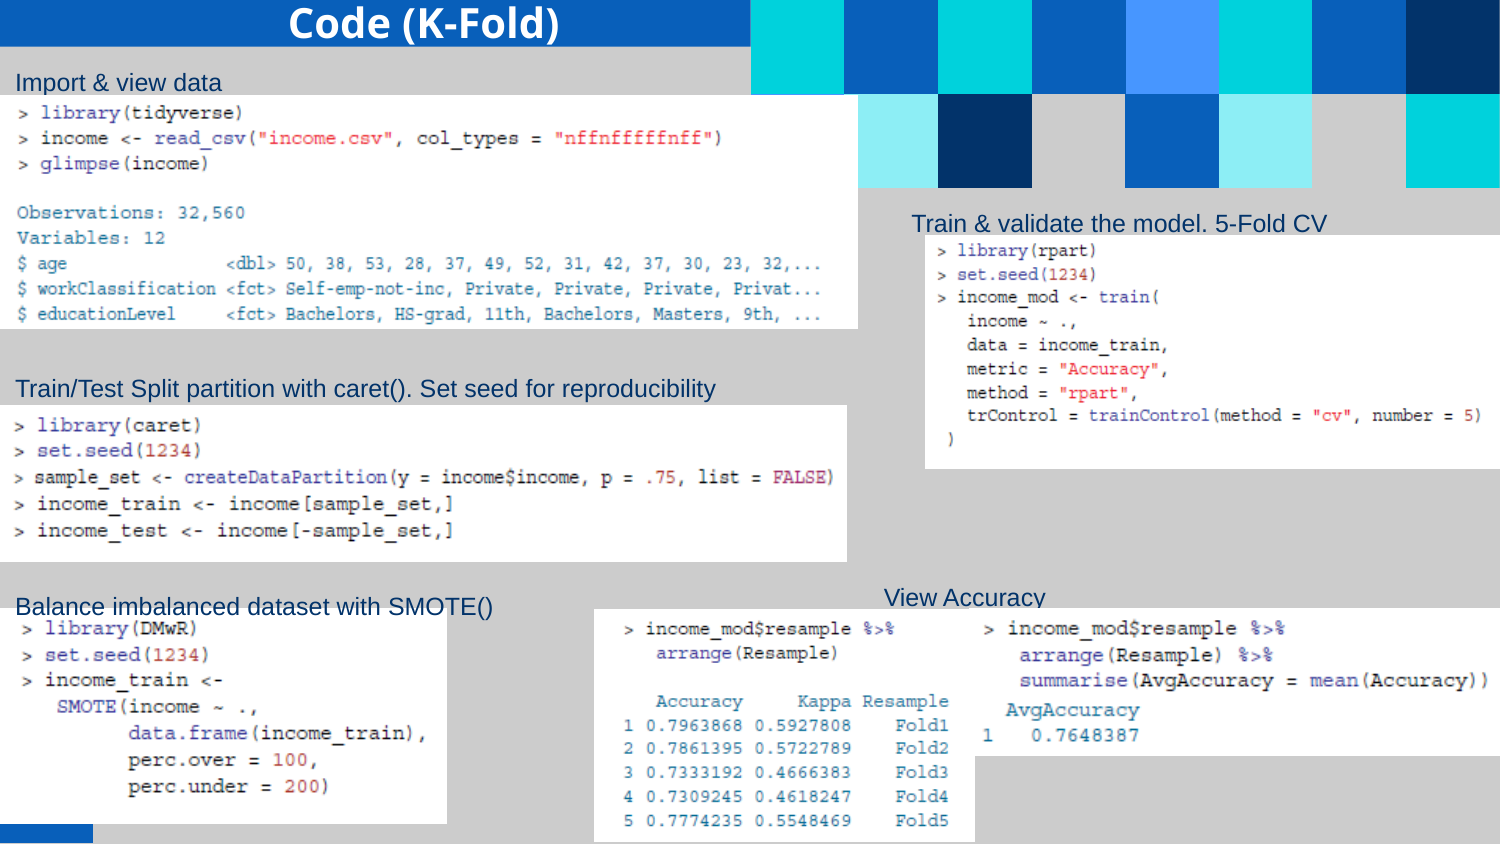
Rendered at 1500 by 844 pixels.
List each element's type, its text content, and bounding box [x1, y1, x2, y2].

picture [594, 608, 1500, 842]
picture [924, 234, 1500, 469]
picture [0, 608, 448, 825]
subtitle Train/Test Split partition with caret(). Set seed for reproducibility [0, 352, 769, 400]
picture [0, 94, 858, 329]
title Code (K-Fold) [0, 0, 751, 47]
subtitle Train & validate the model. 5-Fold CV [896, 188, 1500, 236]
subtitle Import & view data [0, 46, 639, 94]
subtitle Balance imbalanced dataset with SMOTE() [0, 570, 639, 618]
picture [0, 405, 847, 562]
subtitle View Accuracy [868, 561, 1500, 607]
